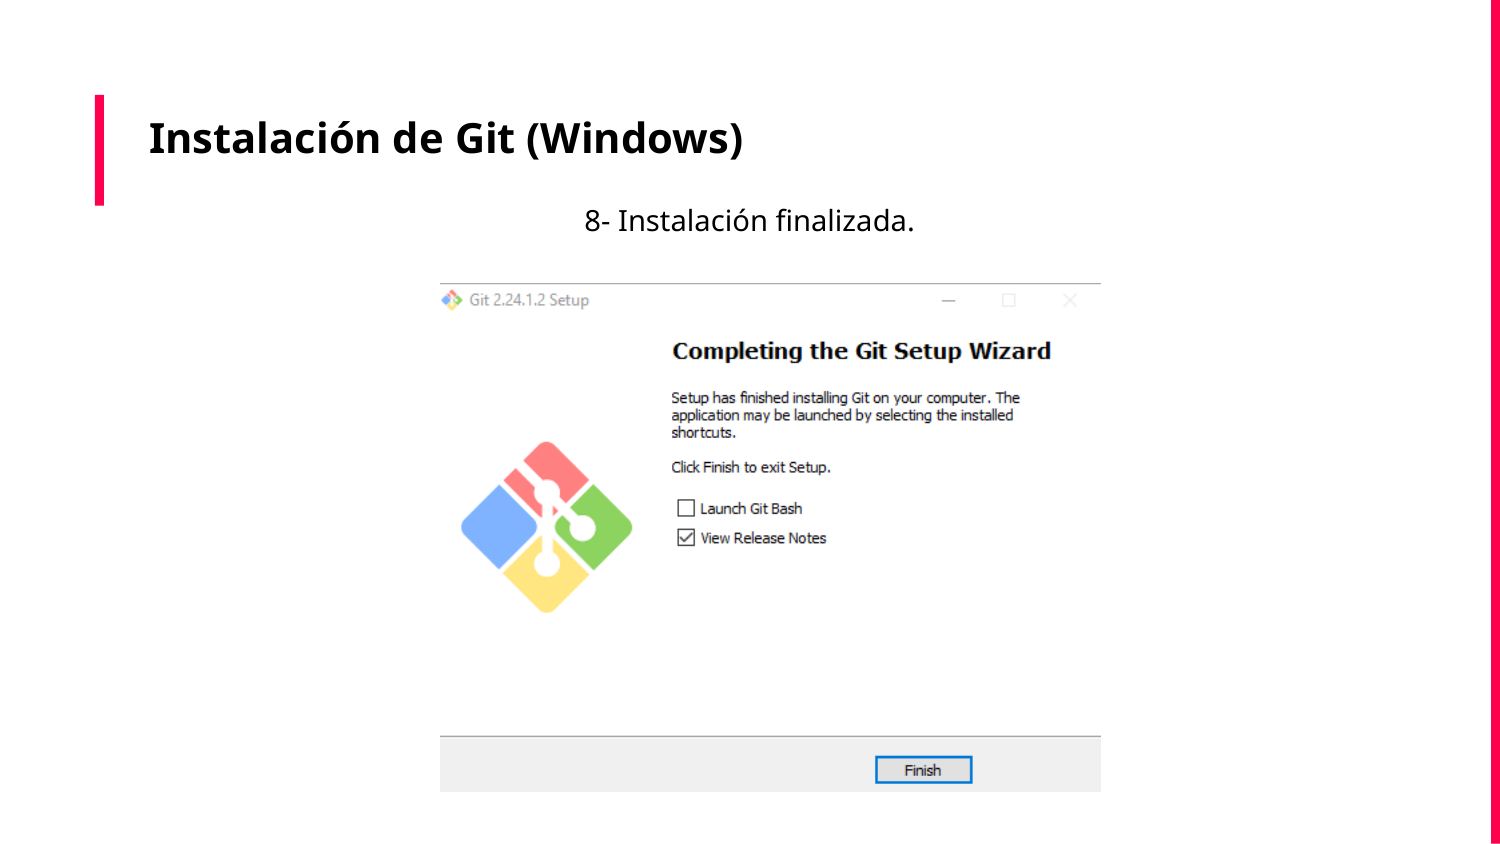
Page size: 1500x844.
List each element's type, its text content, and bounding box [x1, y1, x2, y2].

text_box 8- Instalación finalizada. [156, 182, 1343, 297]
text_box Instalación de Git (Windows) [134, 79, 1101, 194]
picture [439, 283, 1101, 792]
